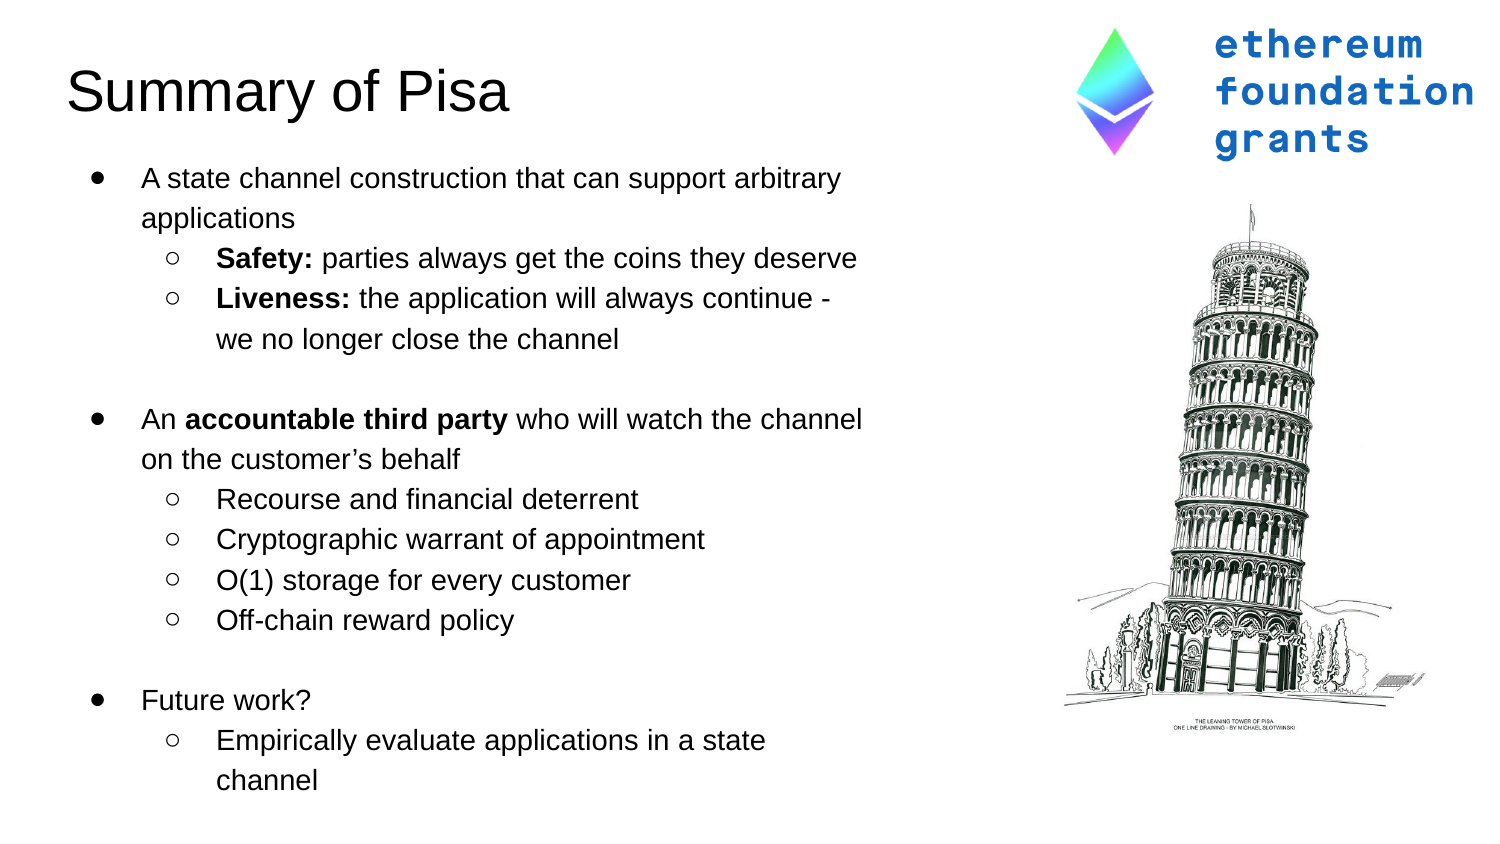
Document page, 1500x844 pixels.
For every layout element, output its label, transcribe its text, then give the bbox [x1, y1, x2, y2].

title Summary of Pisa [51, 38, 1047, 133]
list A state channel construction that can support arbitrary applications Safety: parties always get the coins they deserve Liveness: the application will always continue - we no longer close the channel An accountable third party who will watch the channel on the customer’s behalf Recourse and financial deterrent Cryptographic warrant of appointment O(1) storage for every customer Off-chain reward policy Future work? Empirically evaluate applications in a state channel [51, 139, 884, 700]
picture [993, 0, 1495, 768]
